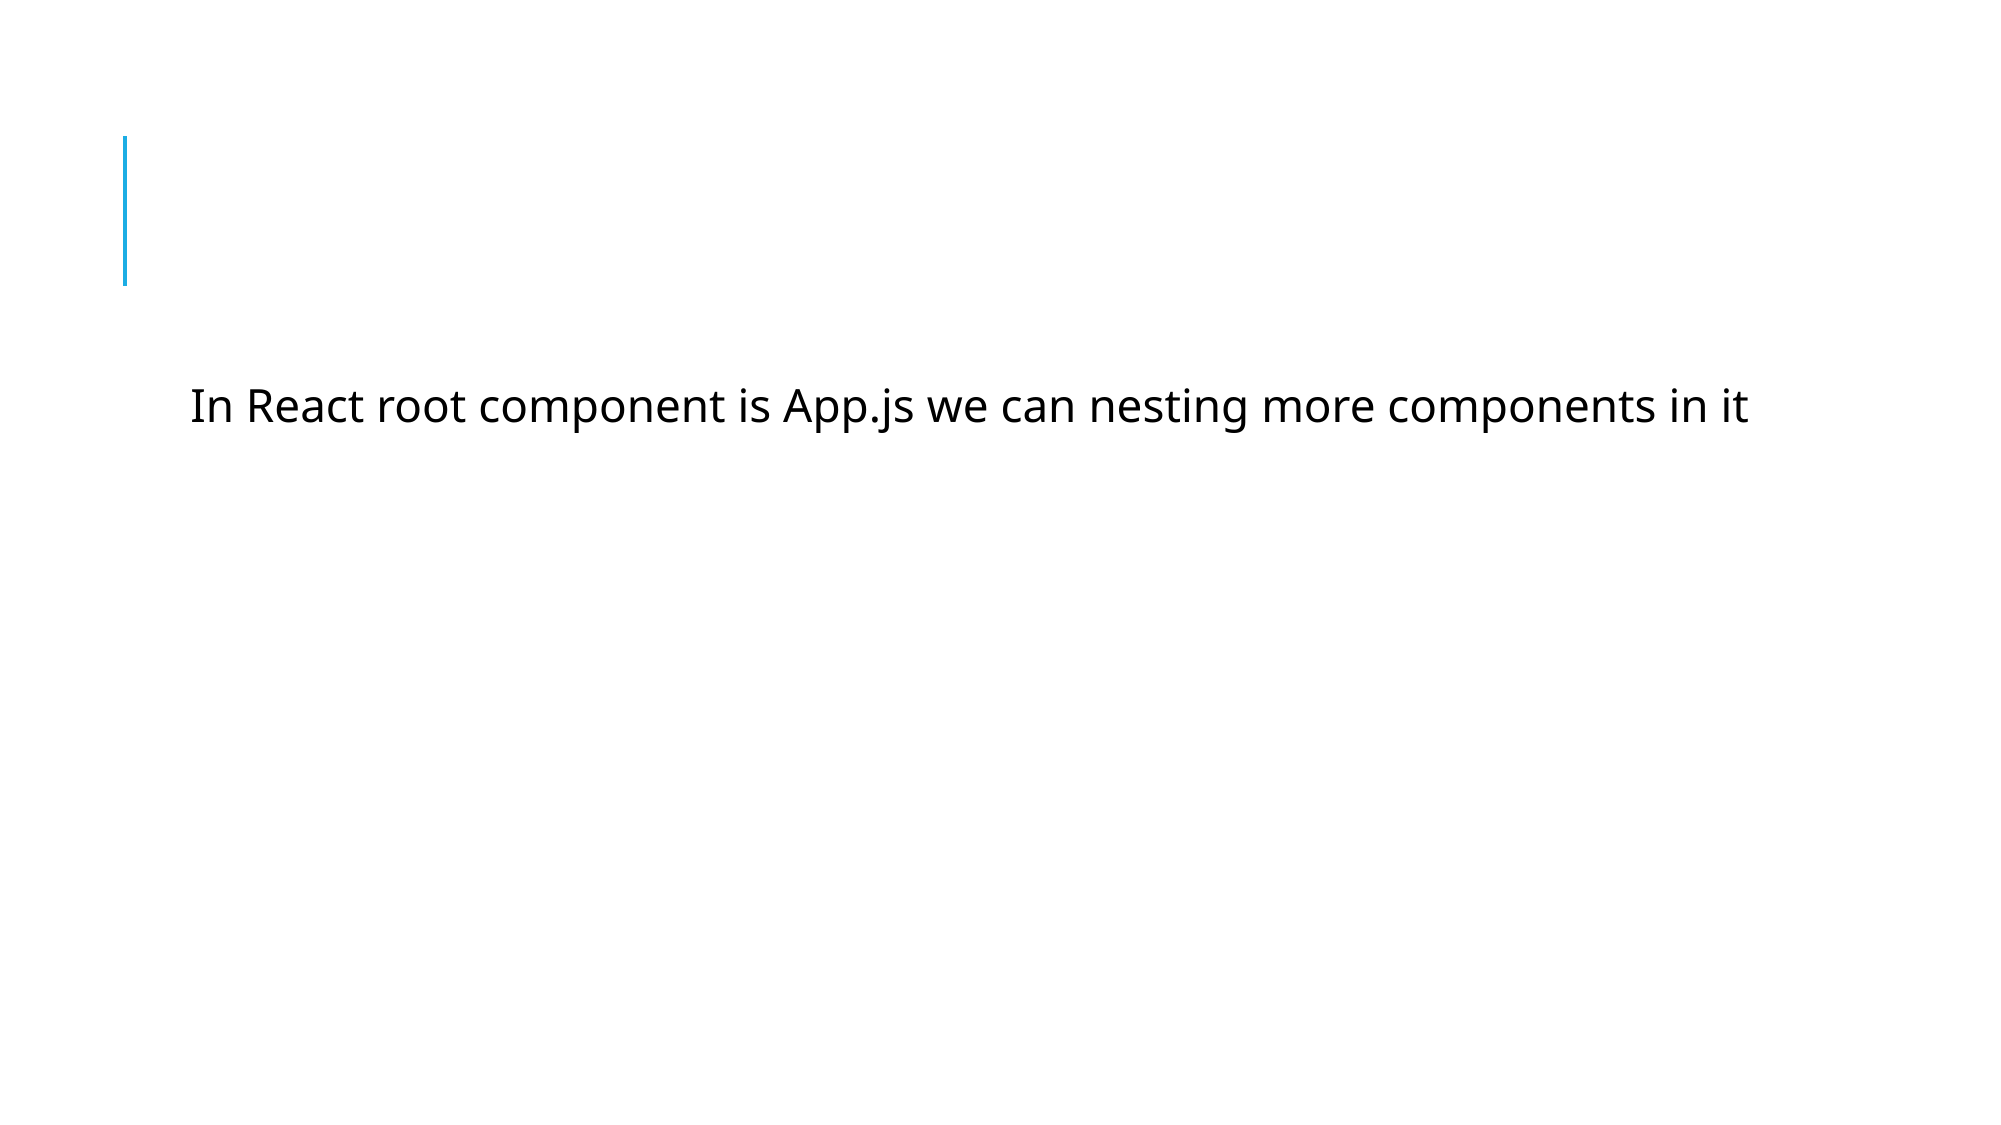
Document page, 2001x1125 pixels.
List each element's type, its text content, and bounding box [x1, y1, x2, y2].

list In React root component is App.js we can nesting more components in it [168, 375, 1763, 1035]
